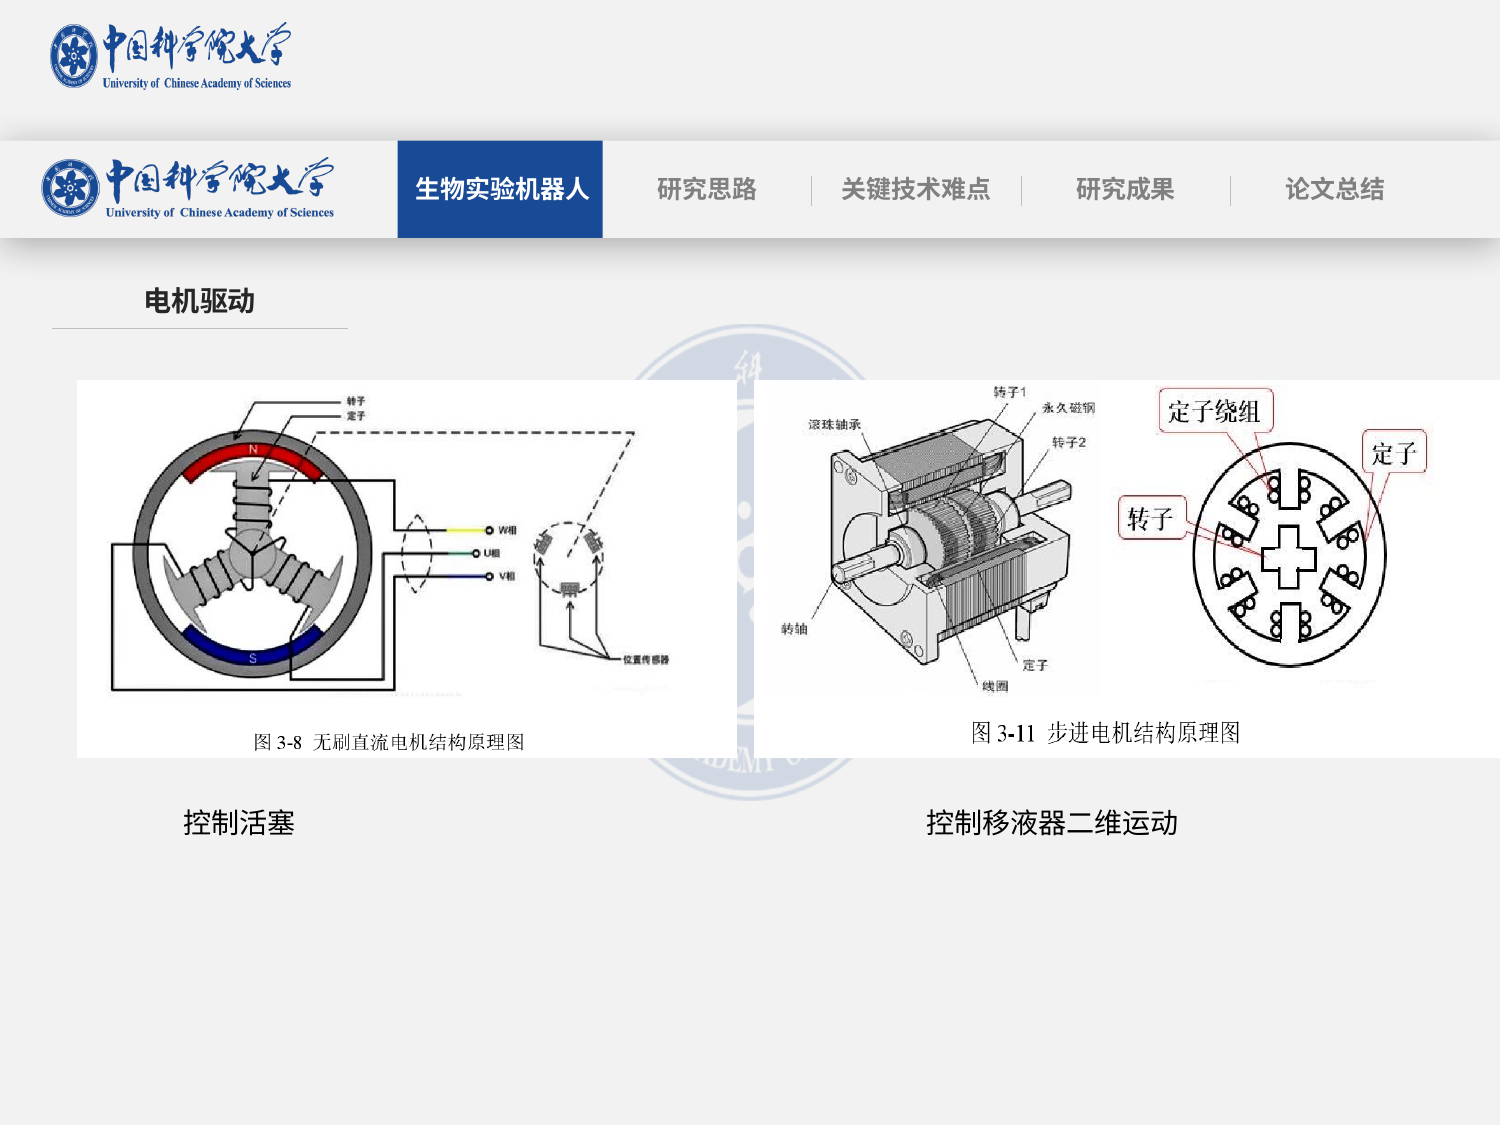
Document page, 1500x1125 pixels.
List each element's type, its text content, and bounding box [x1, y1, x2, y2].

picture [754, 380, 1500, 758]
text_box 论文总结 [1252, 167, 1418, 209]
picture [48, 22, 291, 90]
text_box 研究思路 [624, 167, 790, 209]
picture [39, 157, 334, 220]
text_box [604, 140, 1500, 239]
text_box 关键技术难点 [833, 167, 1000, 209]
picture [77, 380, 737, 758]
text_box [41, 343, 1459, 434]
text_box 控制移液器二维运动 [911, 798, 1280, 847]
text_box 控制活塞 [168, 798, 537, 847]
text_box 生物实验机器人 [415, 167, 591, 209]
text_box [397, 140, 604, 239]
text_box [0, 140, 397, 239]
text_box 研究成果 [1043, 167, 1209, 209]
text_box 电机驱动 [99, 277, 300, 323]
